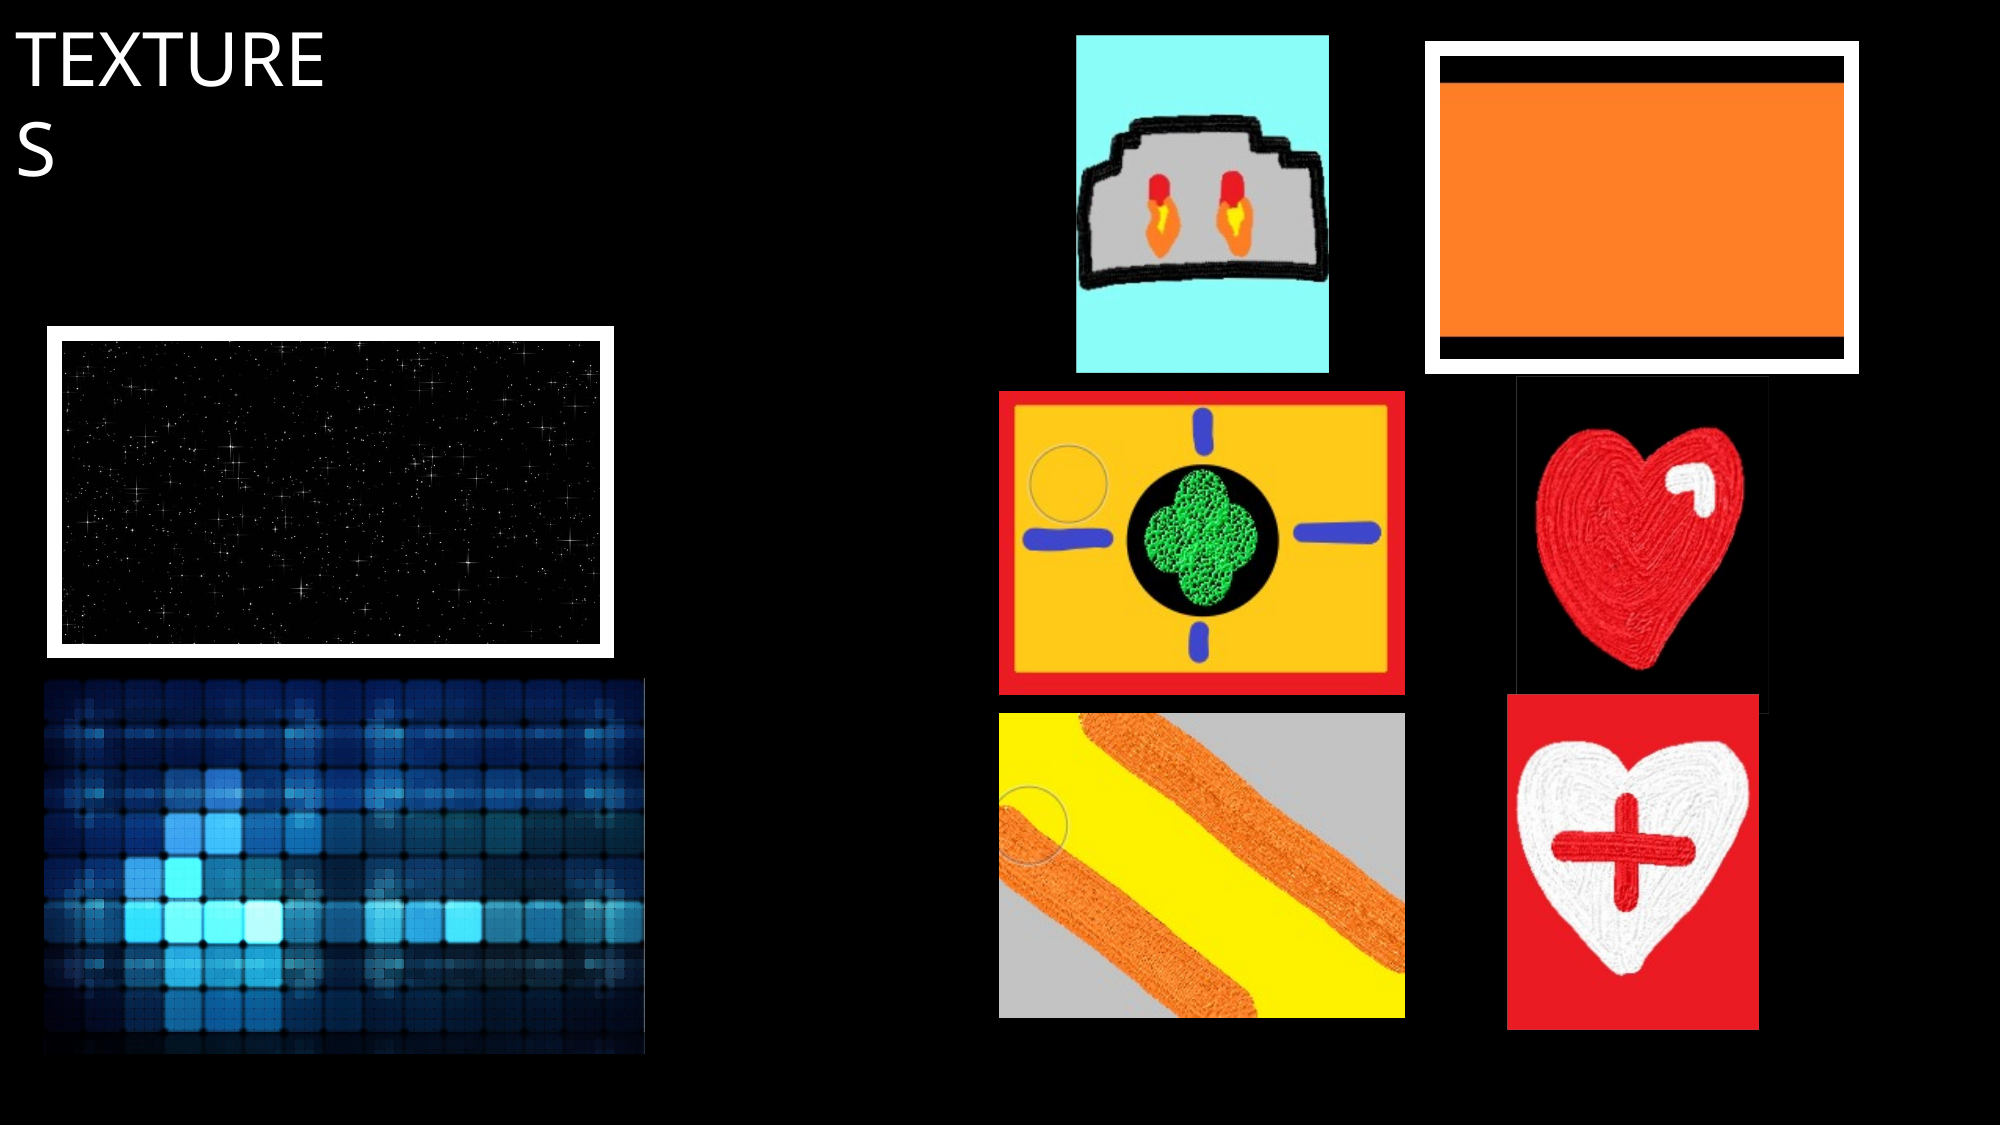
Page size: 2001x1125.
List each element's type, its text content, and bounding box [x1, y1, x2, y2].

title Textures [0, 0, 366, 202]
picture [61, 340, 601, 644]
picture [1465, 377, 1812, 1029]
picture [999, 391, 1405, 696]
picture [43, 677, 645, 1054]
picture [1439, 55, 1845, 360]
picture [999, 713, 1405, 1018]
picture [1033, 36, 1372, 372]
